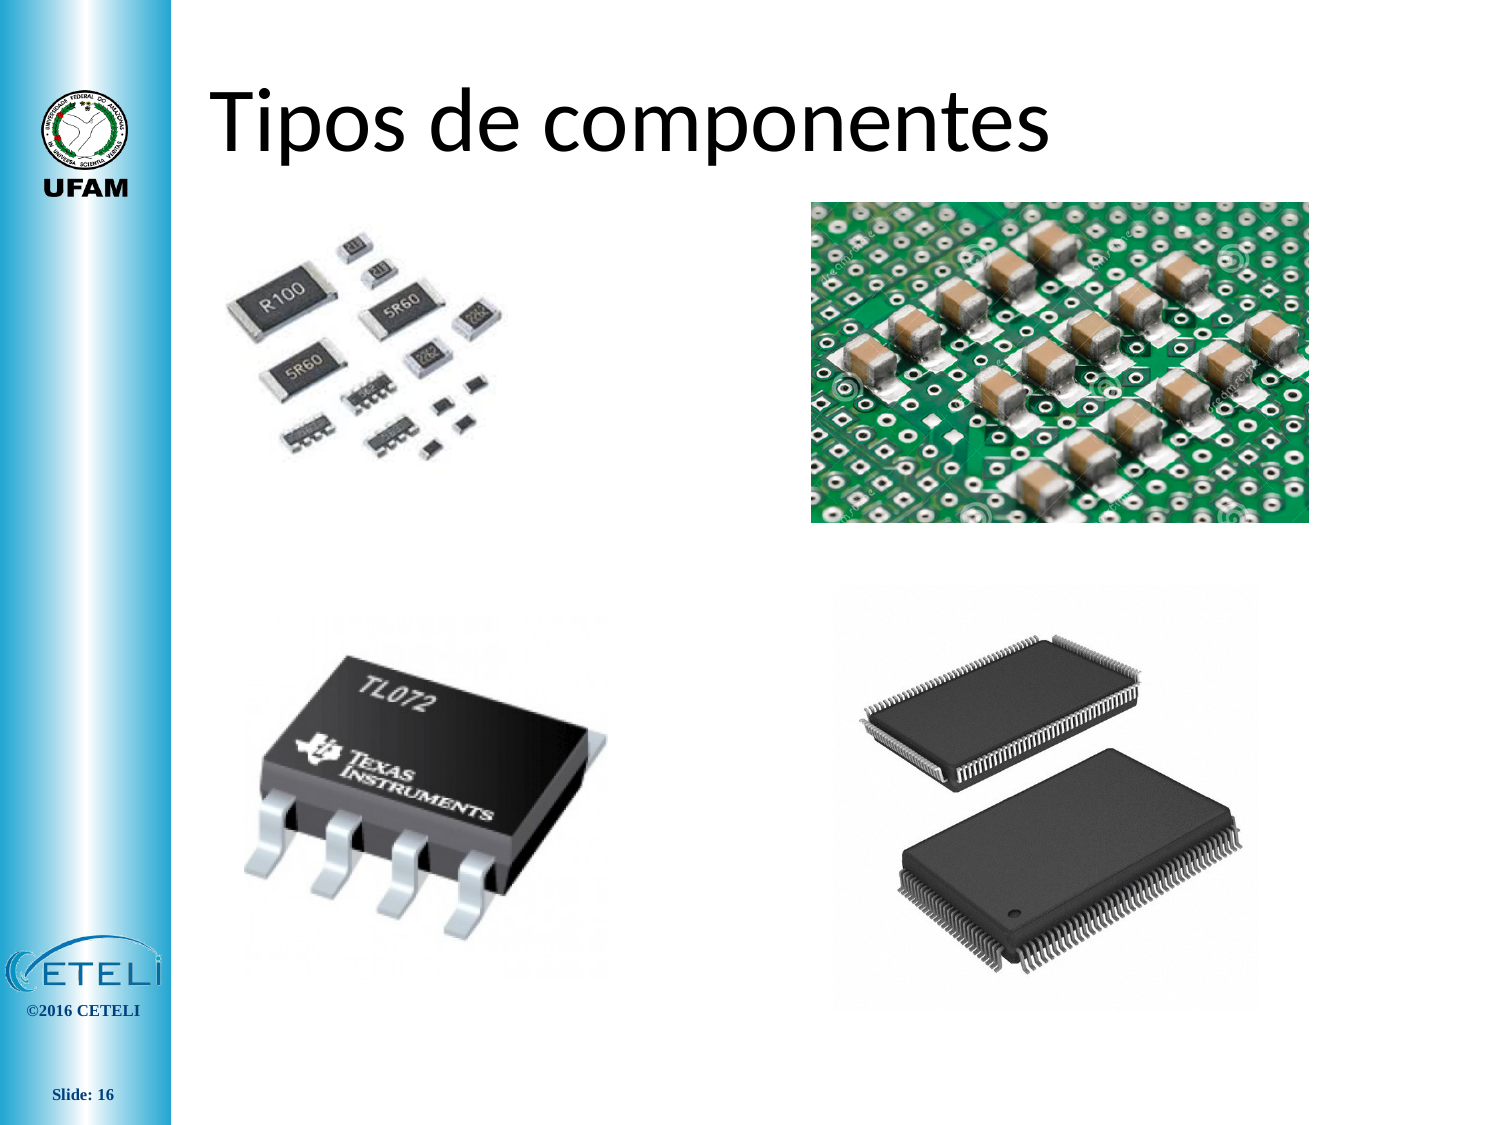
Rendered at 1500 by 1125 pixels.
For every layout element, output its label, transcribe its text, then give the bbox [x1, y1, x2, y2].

picture [811, 202, 1310, 523]
title Tipos de componentes [194, 45, 1425, 203]
picture [3, 934, 163, 996]
picture [225, 202, 508, 485]
picture [832, 585, 1258, 1011]
picture [244, 616, 609, 980]
picture [41, 90, 128, 197]
